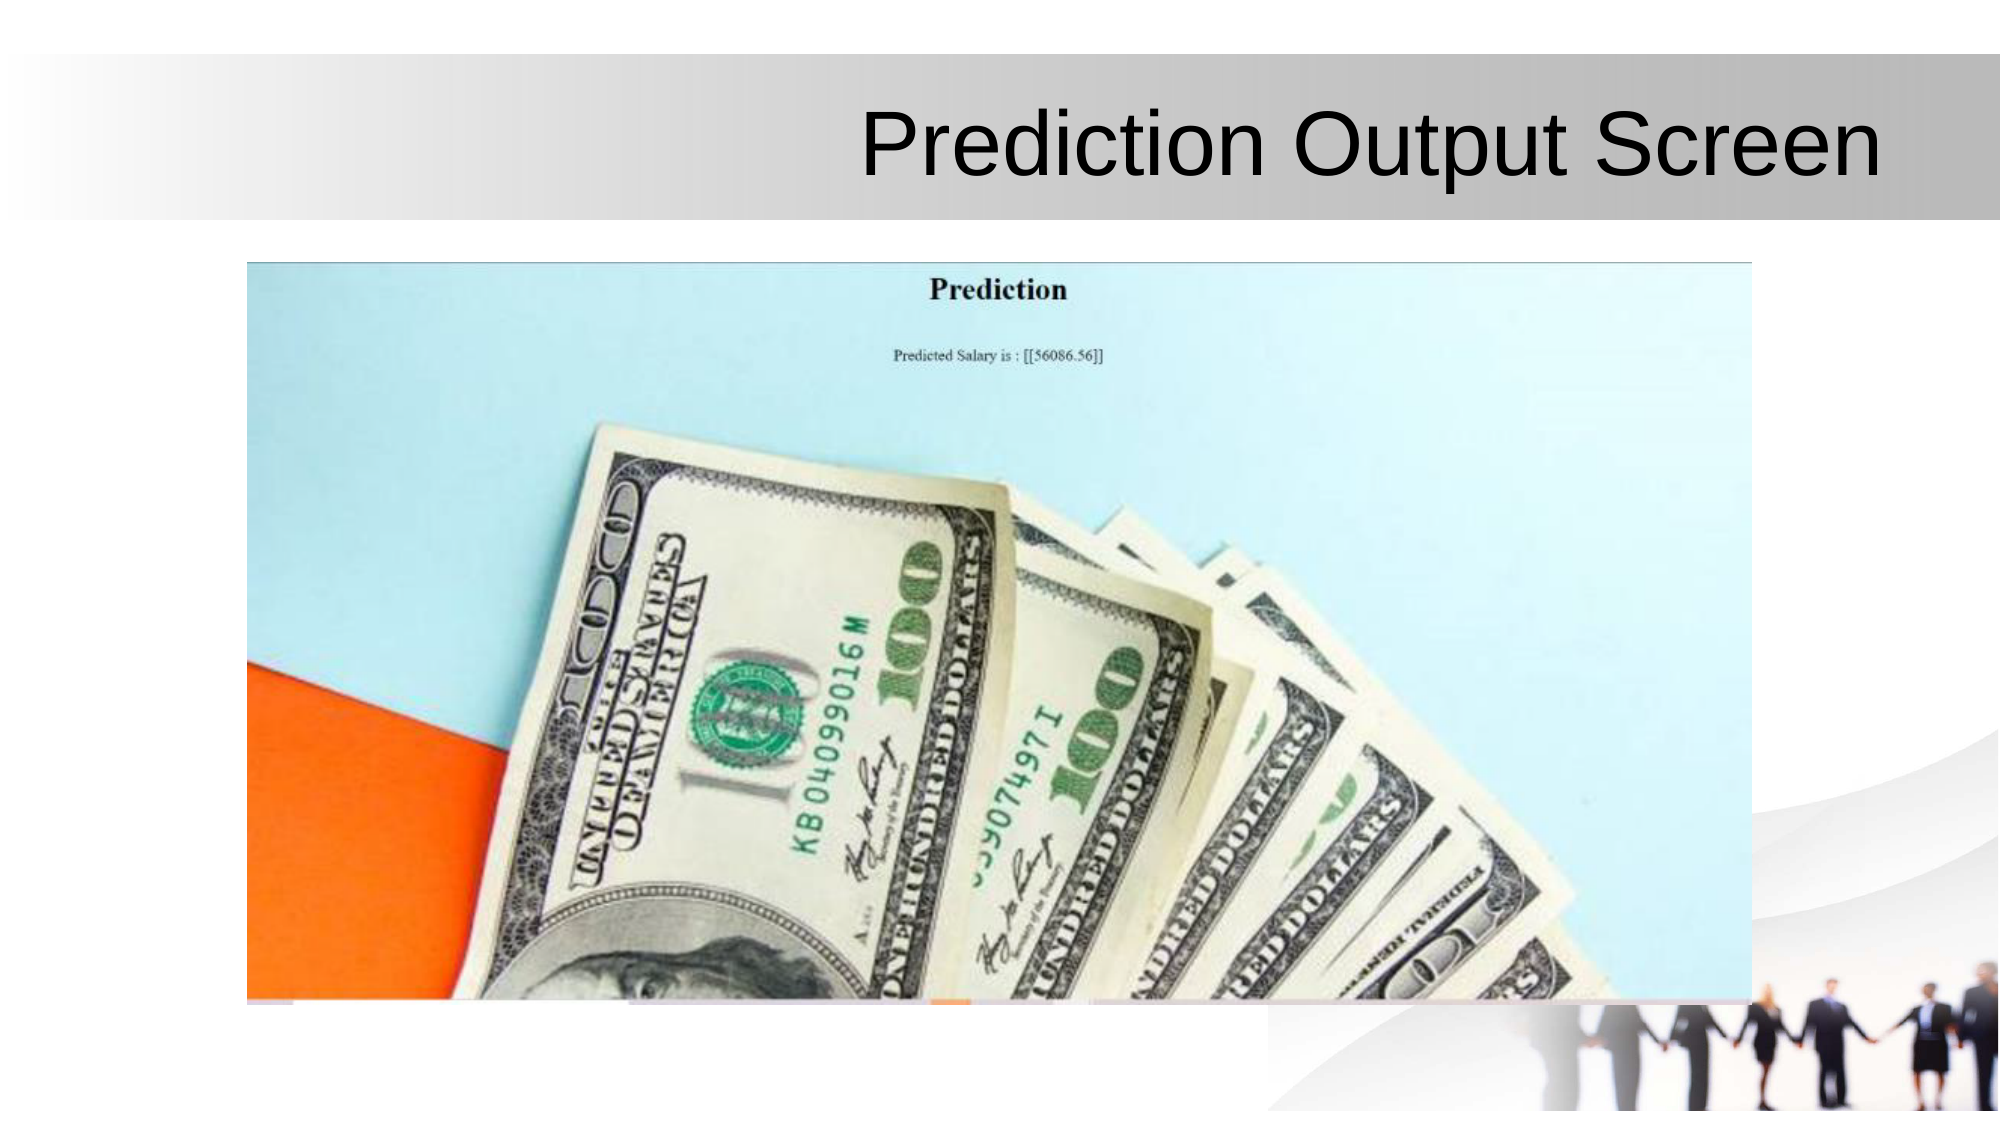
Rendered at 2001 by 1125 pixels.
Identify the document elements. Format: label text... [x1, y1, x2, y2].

title Prediction Output Screen [99, 45, 1900, 233]
picture [247, 262, 1999, 1111]
